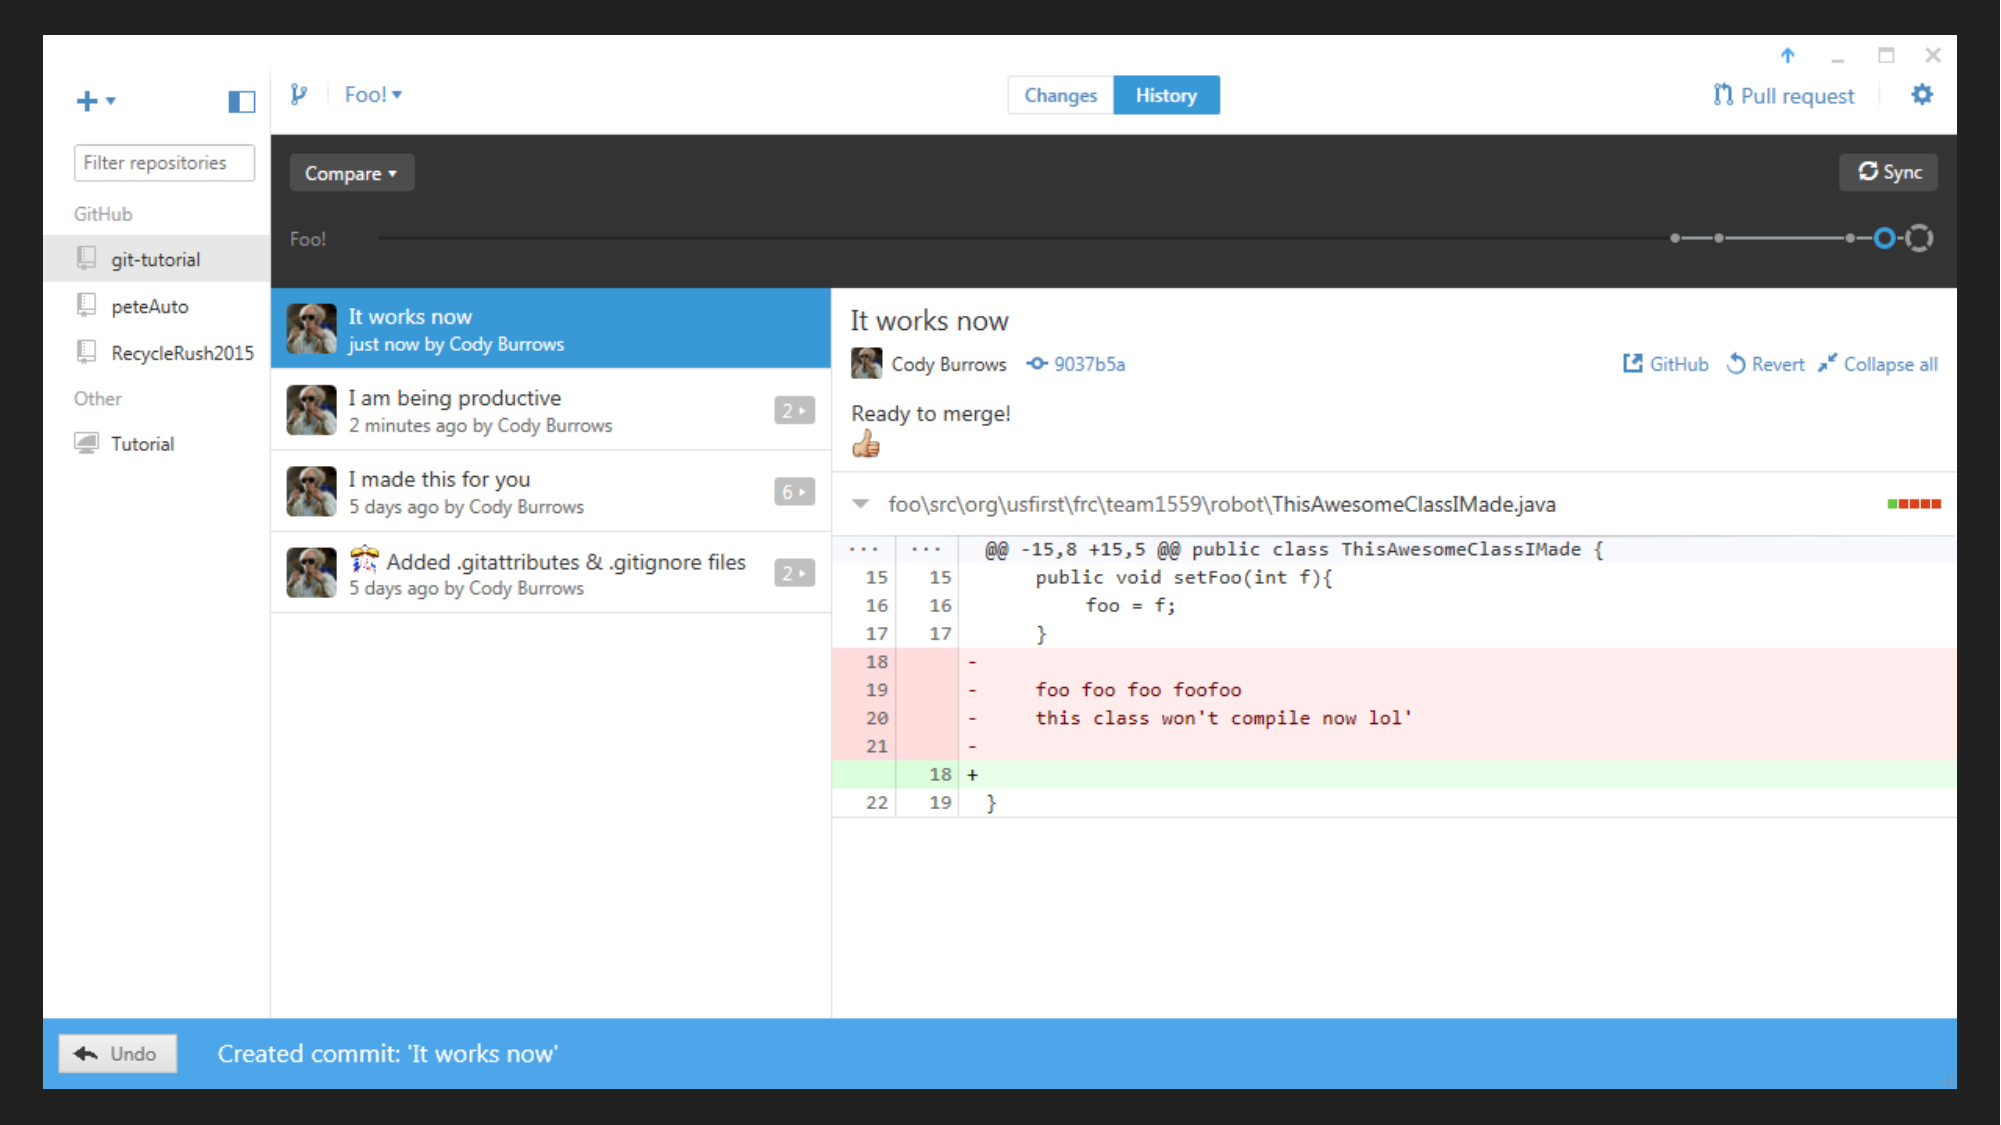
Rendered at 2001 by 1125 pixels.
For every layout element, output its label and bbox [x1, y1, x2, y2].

picture [43, 35, 1957, 1090]
